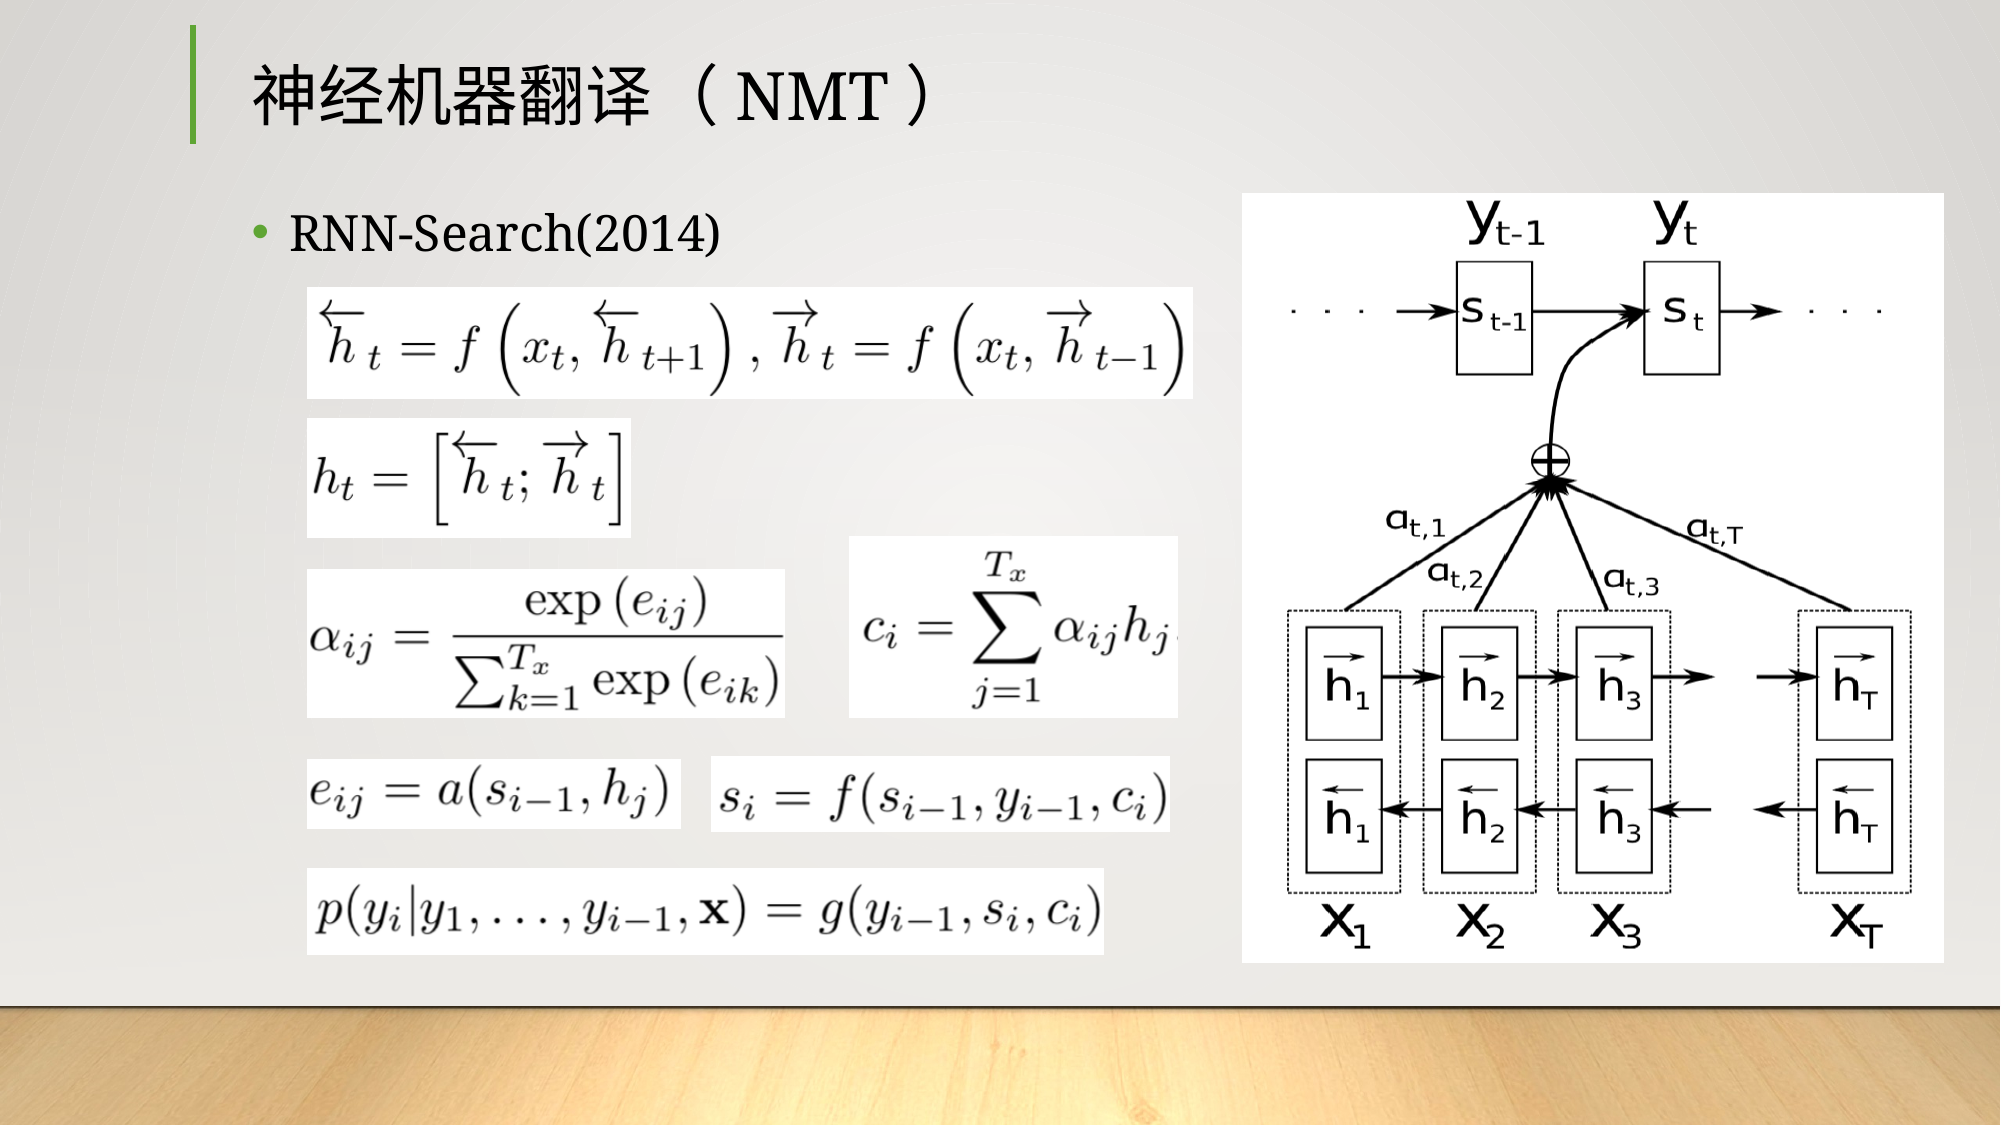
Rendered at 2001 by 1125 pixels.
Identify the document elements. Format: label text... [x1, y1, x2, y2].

picture [307, 759, 681, 829]
picture [307, 287, 1194, 399]
picture [307, 418, 631, 538]
picture [307, 569, 785, 718]
picture [307, 868, 1104, 955]
picture [711, 756, 1171, 832]
picture [0, 1006, 2000, 1125]
title 神经机器翻译（NMT） [236, 23, 1799, 143]
list RNN-Search(2014) [236, 193, 1242, 760]
picture [1242, 193, 1944, 963]
picture [849, 535, 1178, 718]
